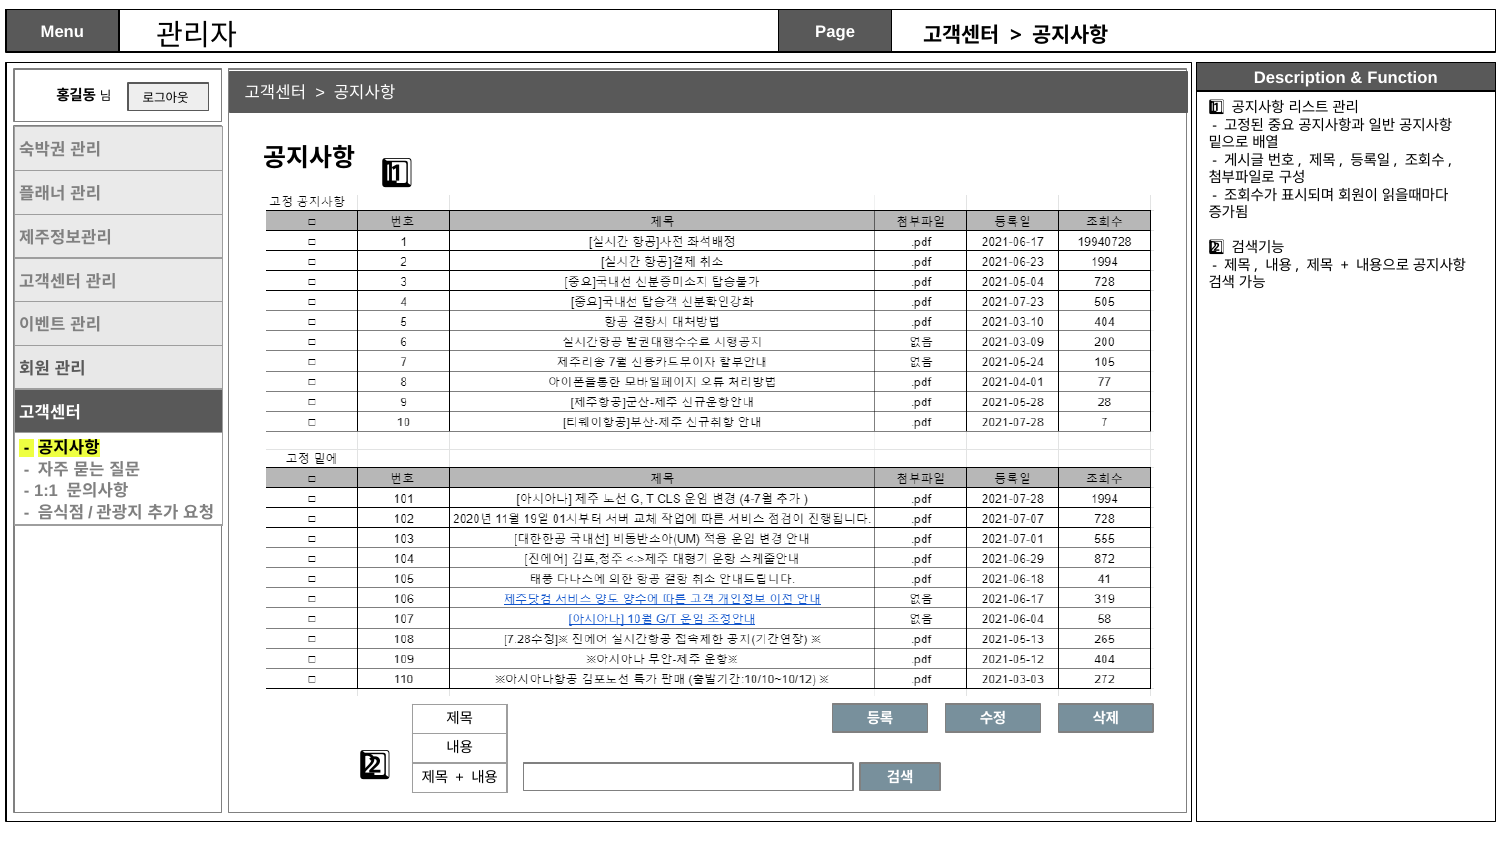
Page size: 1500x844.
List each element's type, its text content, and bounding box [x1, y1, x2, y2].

text_box [523, 762, 853, 791]
text_box 2️⃣ [343, 731, 433, 797]
table_cell 회원 관리 [15, 346, 222, 388]
text_box 공지사항 [248, 126, 976, 186]
table_cell 고객센터 [15, 390, 222, 432]
text_box 수정 [945, 705, 1041, 732]
table_cell 제주정보관리 [15, 215, 222, 257]
table_cell 플래너 관리 [15, 171, 222, 214]
text_box 1️⃣ [365, 139, 858, 193]
table_cell 제목 + 내용 [433, 764, 506, 792]
text_box 고객센터 > 공지사항 [229, 71, 1188, 113]
table_header 제목 [413, 705, 506, 733]
text_box 고객센터 > 공지사항 [908, 14, 1392, 54]
table_header 숙박권 관리 [15, 127, 222, 170]
table_cell 이벤트 관리 [15, 302, 222, 345]
text_box 삭제 [1058, 704, 1154, 732]
text_box 관리자 [141, 1, 750, 67]
picture [265, 194, 1154, 696]
text_box 홍길동 님 [13, 68, 222, 122]
text_box 로그아웃 [127, 83, 209, 111]
text_box [228, 68, 1187, 813]
text_box 1️⃣ 공지사항 리스트 관리 - 고정된 중요 공지사항과 일반 공지사항 밑으로 배열 - 게시글 번호, 제목, 등록일, 조회수, 첨부파일로 구성 - 조회수가 표시되며 회원이 읽을때마다 증가됨 2️⃣ 검색기능 - 제목, 내용, 제목 + 내용으로 공지사항 검색 가능 [1193, 83, 1494, 824]
text_box 검색 [860, 762, 940, 791]
table_cell 내용 [433, 734, 506, 762]
table_cell 고객센터 관리 [15, 259, 222, 301]
text_box [13, 525, 222, 813]
text_box 등록 [832, 705, 928, 732]
table_cell - 공지사항 - 자주 묻는 질문 - 1:1 문의사항 - 음식점/관광지 추가 요청 [15, 433, 222, 524]
